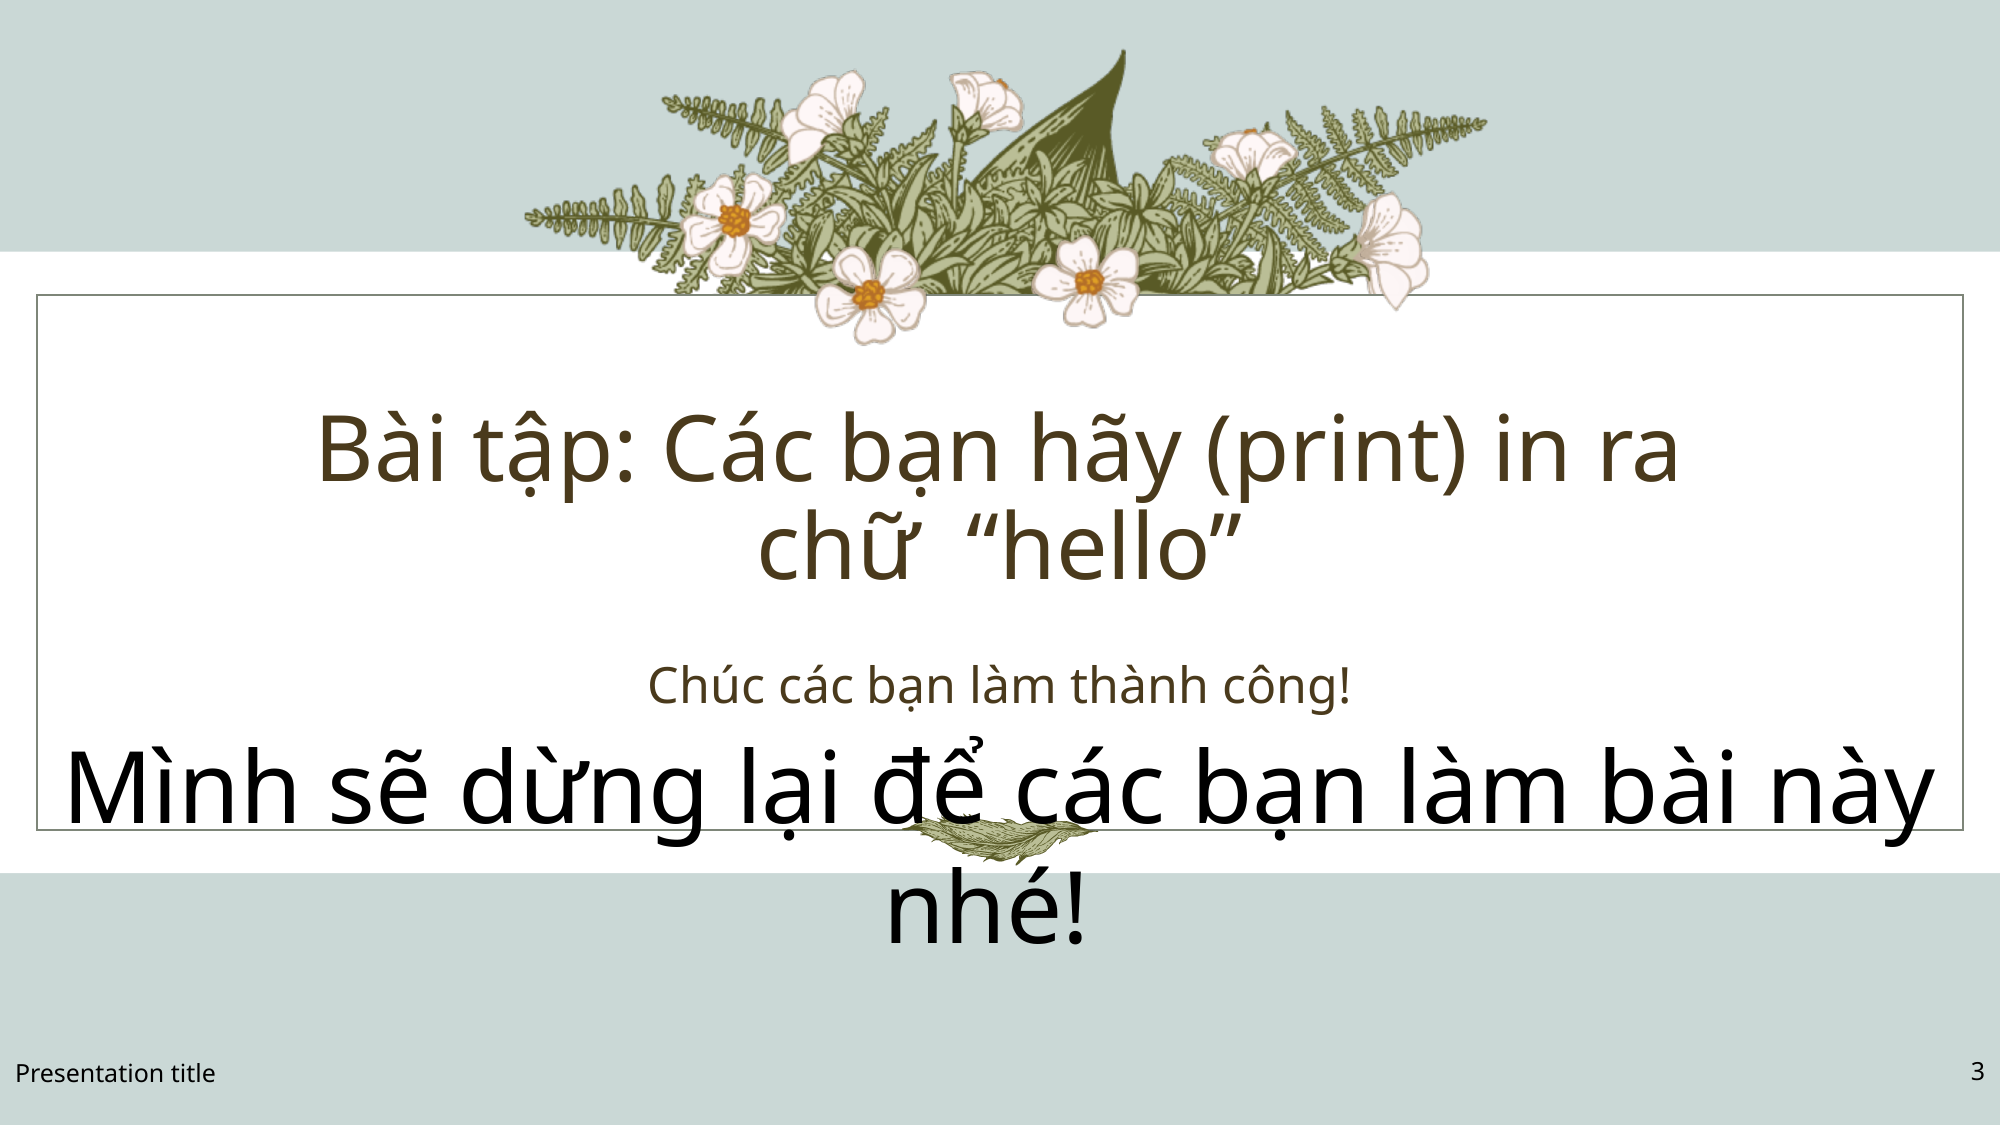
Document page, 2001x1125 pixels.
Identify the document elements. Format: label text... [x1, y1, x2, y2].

text_box Mình sẽ dừng lại để các bạn làm bài này nhé! [39, 716, 1961, 971]
slide_number 3 [1550, 1042, 2000, 1103]
list Chúc các bạn làm thành công! [286, 650, 1714, 716]
picture [512, 29, 1500, 356]
footer Presentation title [0, 1042, 675, 1103]
title Bài tập: Các bạn hãy (print) in ra chữ “hello” [286, 394, 1714, 650]
